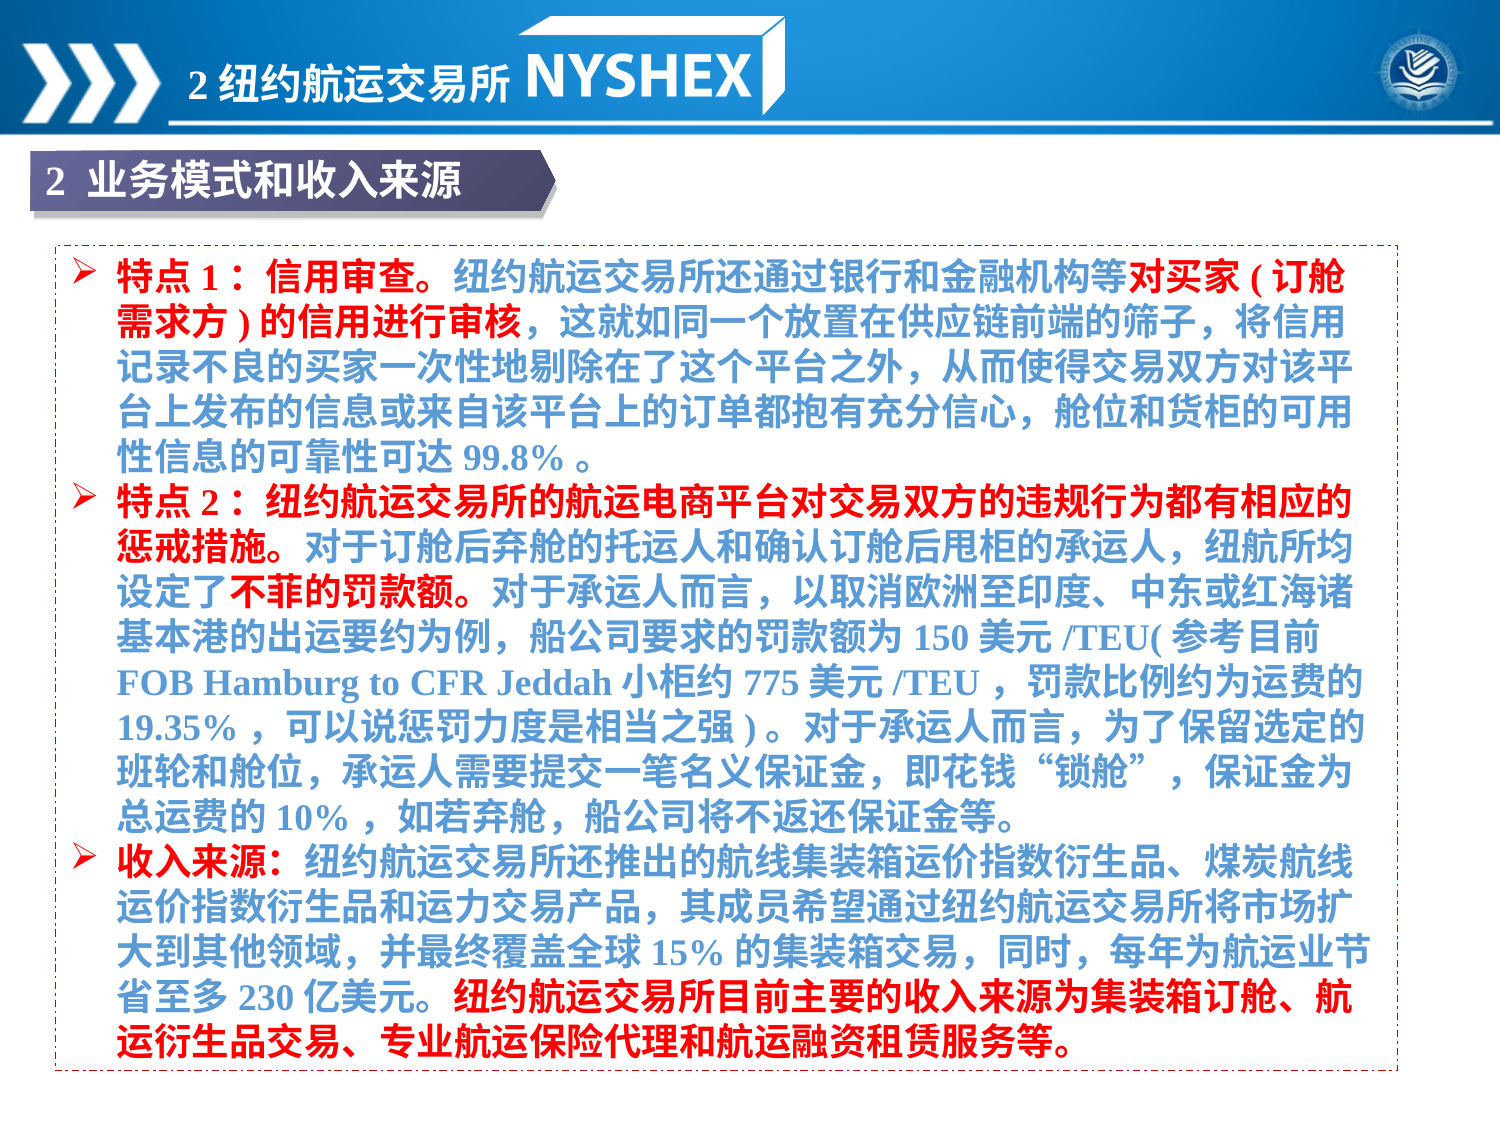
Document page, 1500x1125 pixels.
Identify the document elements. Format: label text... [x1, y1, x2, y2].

text_box [507, 151, 556, 211]
text_box 2 业务模式和收入来源 [30, 151, 507, 212]
text_box 特点1：信用审查。纽约航运交易所还通过银行和金融机构等对买家(订舱需求方)的信用进行审核，这就如同一个放置在供应链前端的筛子，将信用记录不良的买家一次性地剔除在了这个平台之外，从而使得交易双方对该平台上发布的信息或来自该平台上的订单都抱有充分信心，舱位和货柜的可用性信息的可靠性可达99.8%。 特点2：纽约航运交易所的航运电商平台对交易双方的违规行为都有相应的惩戒措施。对于订舱后弃舱的托运人和确认订舱后甩柜的承运人，纽航所均设定了不菲的罚款额。对于承运人而言，以取消欧洲至印度、中东或红海诸基本港的出运要约为例，船公司要求的罚款额为150美元/TEU(参考目前FOB Hamburg to CFR Jeddah小柜约775美元/TEU，罚款比例约为运费的19.35%，可以说惩罚力度是相当之强)。对于承运人而言，为了保留选定的班轮和舱位，承运人需要提交一笔名义保证金，即花钱“锁舱”，保证金为总运费的10%，如若弃舱，船公司将不返还保证金等。 收入来源：纽约航运交易所还推出的航线集装箱运价指数衍生品、煤炭航线运价指数衍生品和运力交易产品，其成员希望通过纽约航运交易所将市场扩大到其他领域，并最终覆盖全球15%的集装箱交易，同时，每年为航运业节省至多230亿美元。纽约航运交易所目前主要的收入来源为集装箱订舱、航运衍生品交易、专业航运保险代理和航运融资租赁服务等。 [55, 245, 1398, 1071]
picture [0, 0, 1500, 151]
